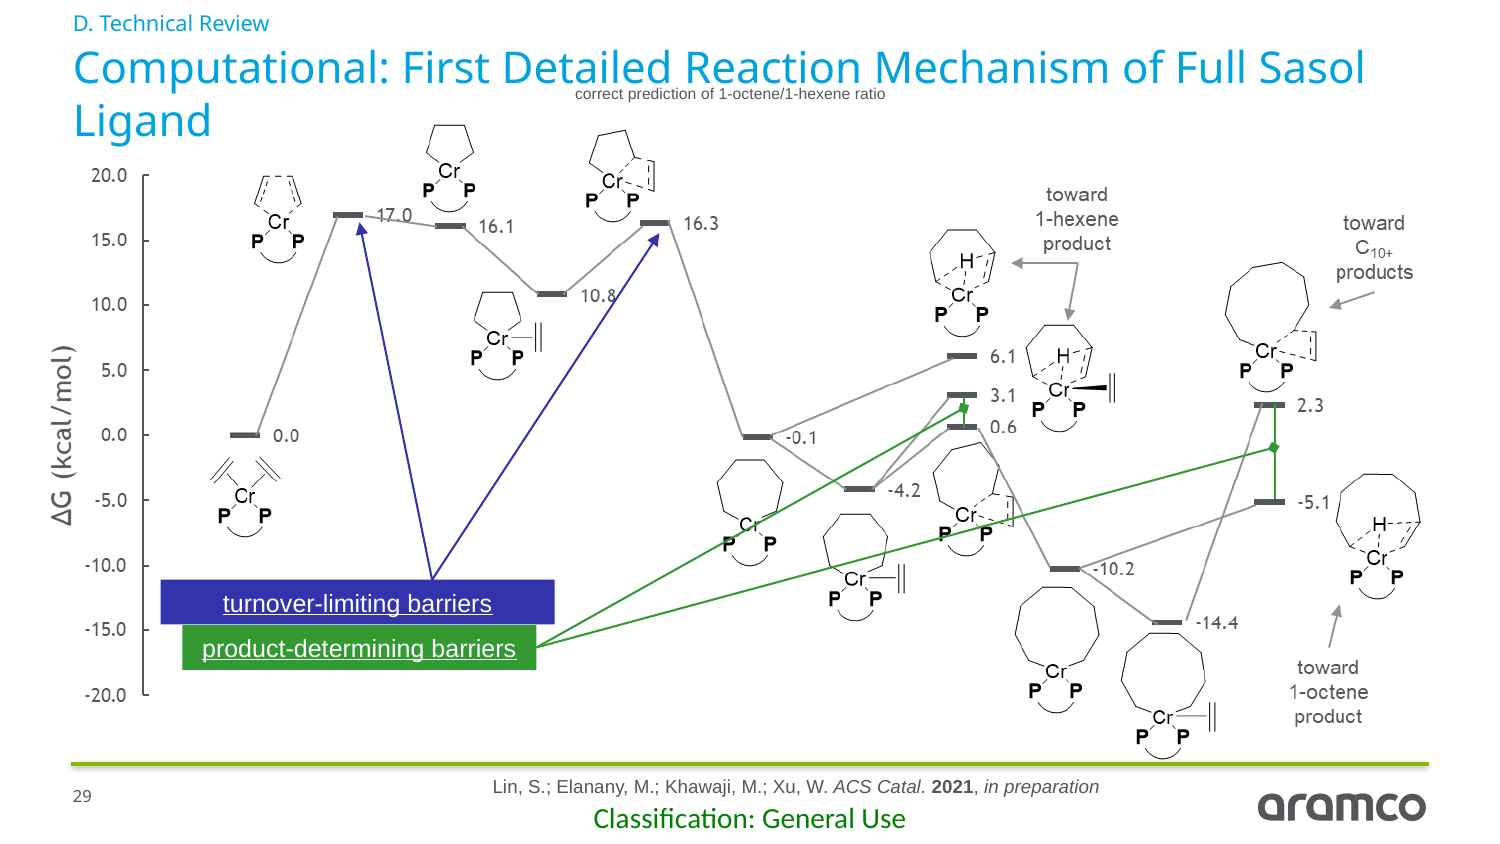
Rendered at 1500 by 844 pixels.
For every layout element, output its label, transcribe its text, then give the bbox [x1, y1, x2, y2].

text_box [536, 408, 964, 649]
text_box Lin, S.; Elanany, M.; Khawaji, M.; Xu, W. ACS Catal. 2021, in preparation [416, 771, 1176, 805]
picture [1258, 774, 1433, 822]
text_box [359, 222, 433, 580]
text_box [19, 33, 1432, 763]
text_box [431, 232, 660, 580]
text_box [969, 447, 1274, 649]
text_box D. Technical Review [72, 3, 1429, 32]
